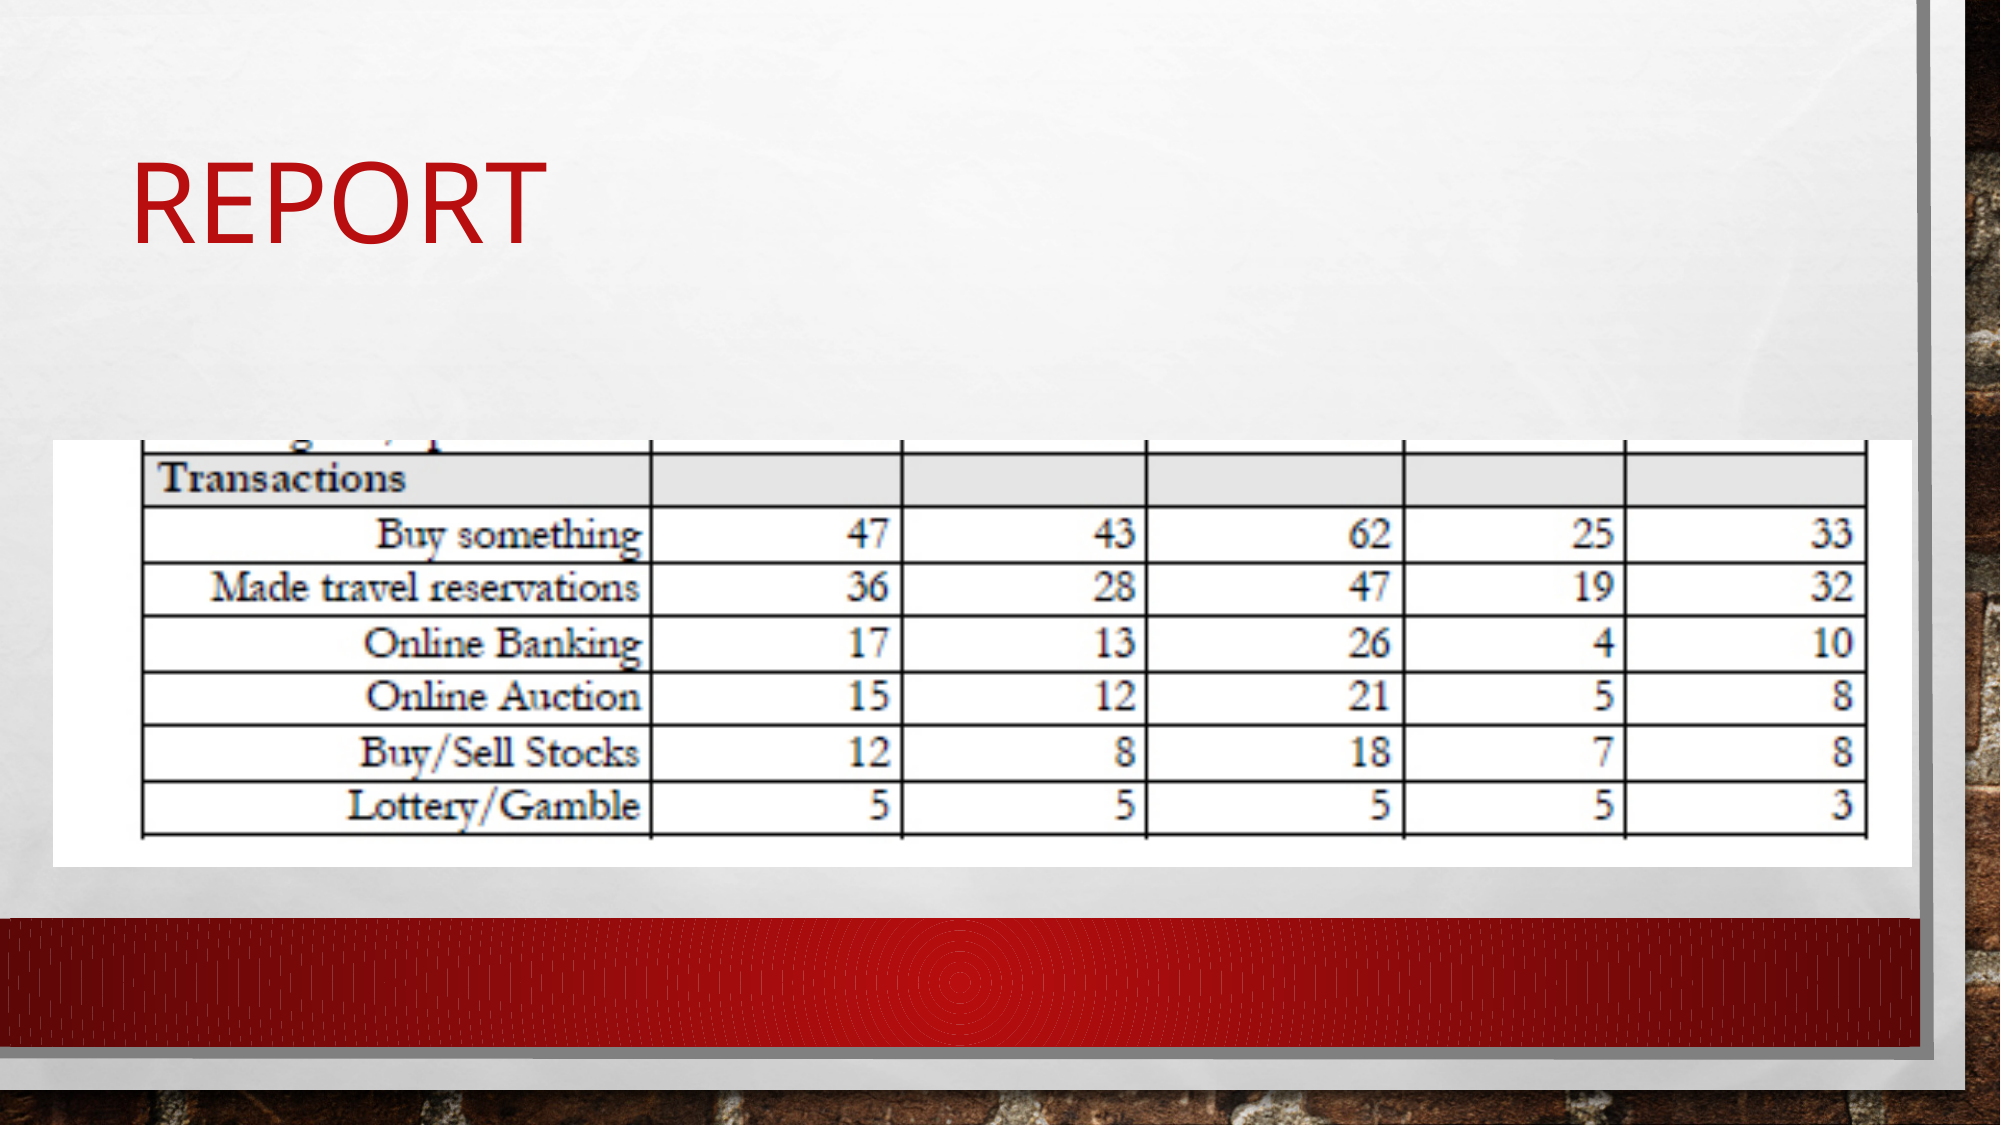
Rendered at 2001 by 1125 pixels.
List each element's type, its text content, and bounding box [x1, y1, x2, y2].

title Report [112, 112, 1818, 302]
picture [52, 440, 1912, 867]
picture [0, 0, 2000, 1125]
